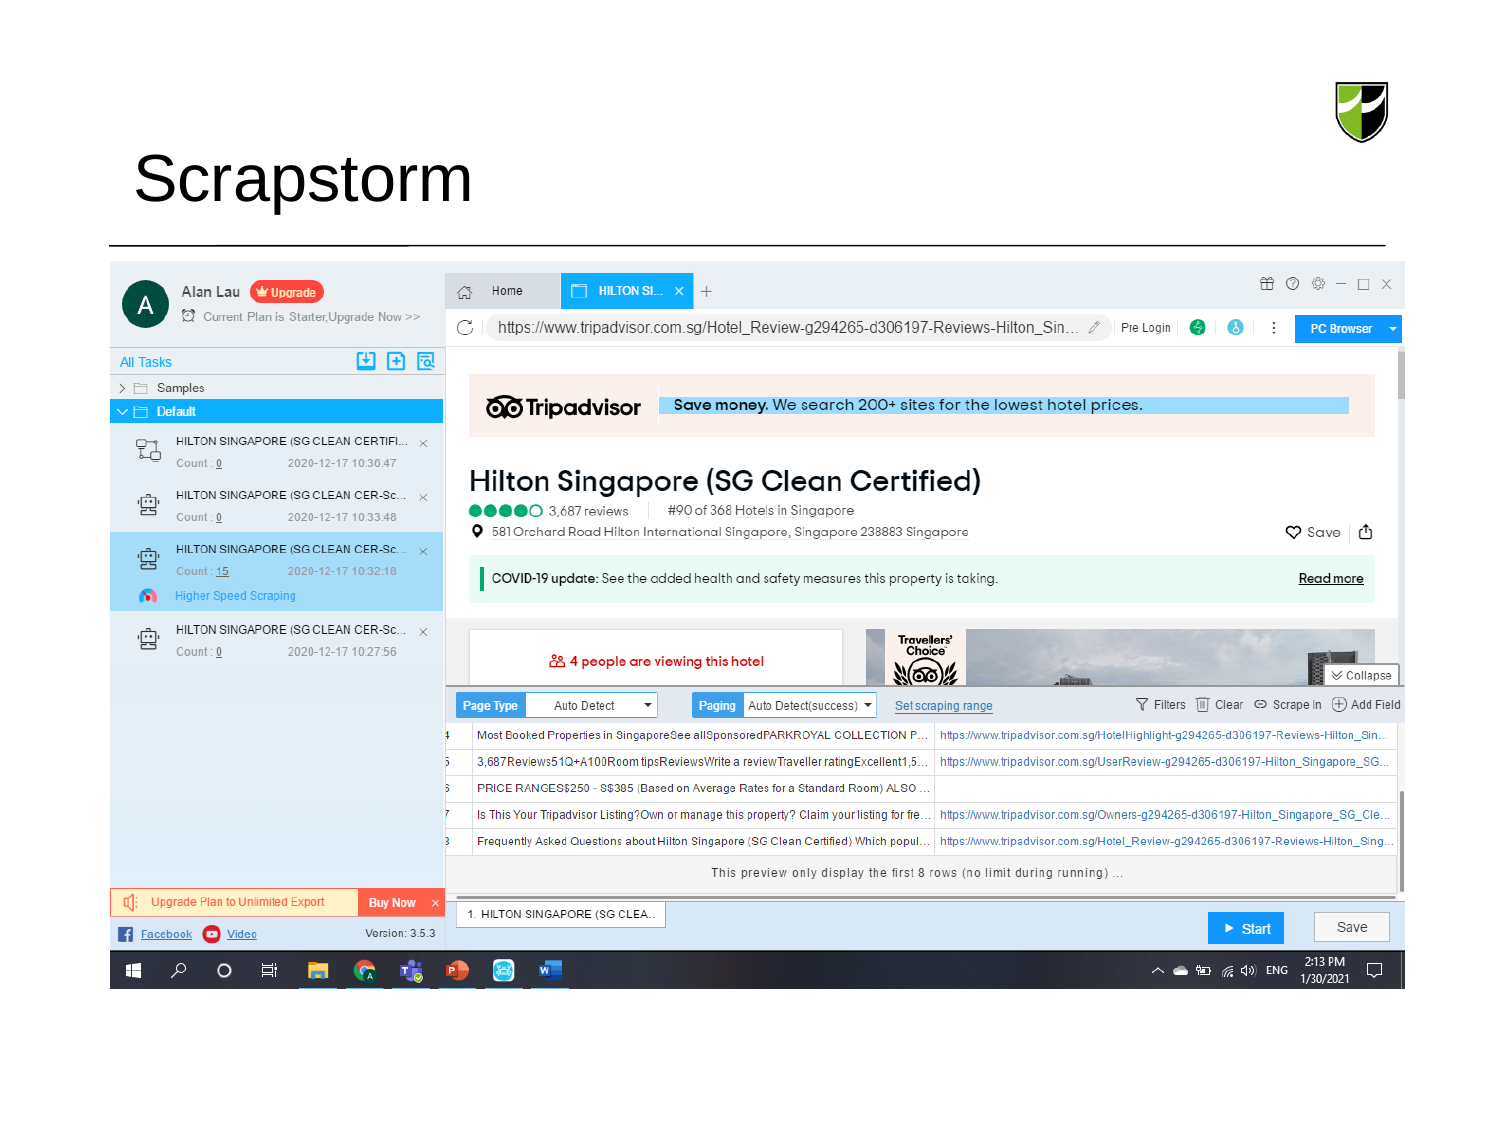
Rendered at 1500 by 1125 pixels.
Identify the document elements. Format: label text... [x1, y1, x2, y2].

picture [109, 260, 1405, 990]
picture [1335, 75, 1393, 143]
picture [187, 407, 194, 415]
title Scrapstorm [118, 97, 1333, 254]
